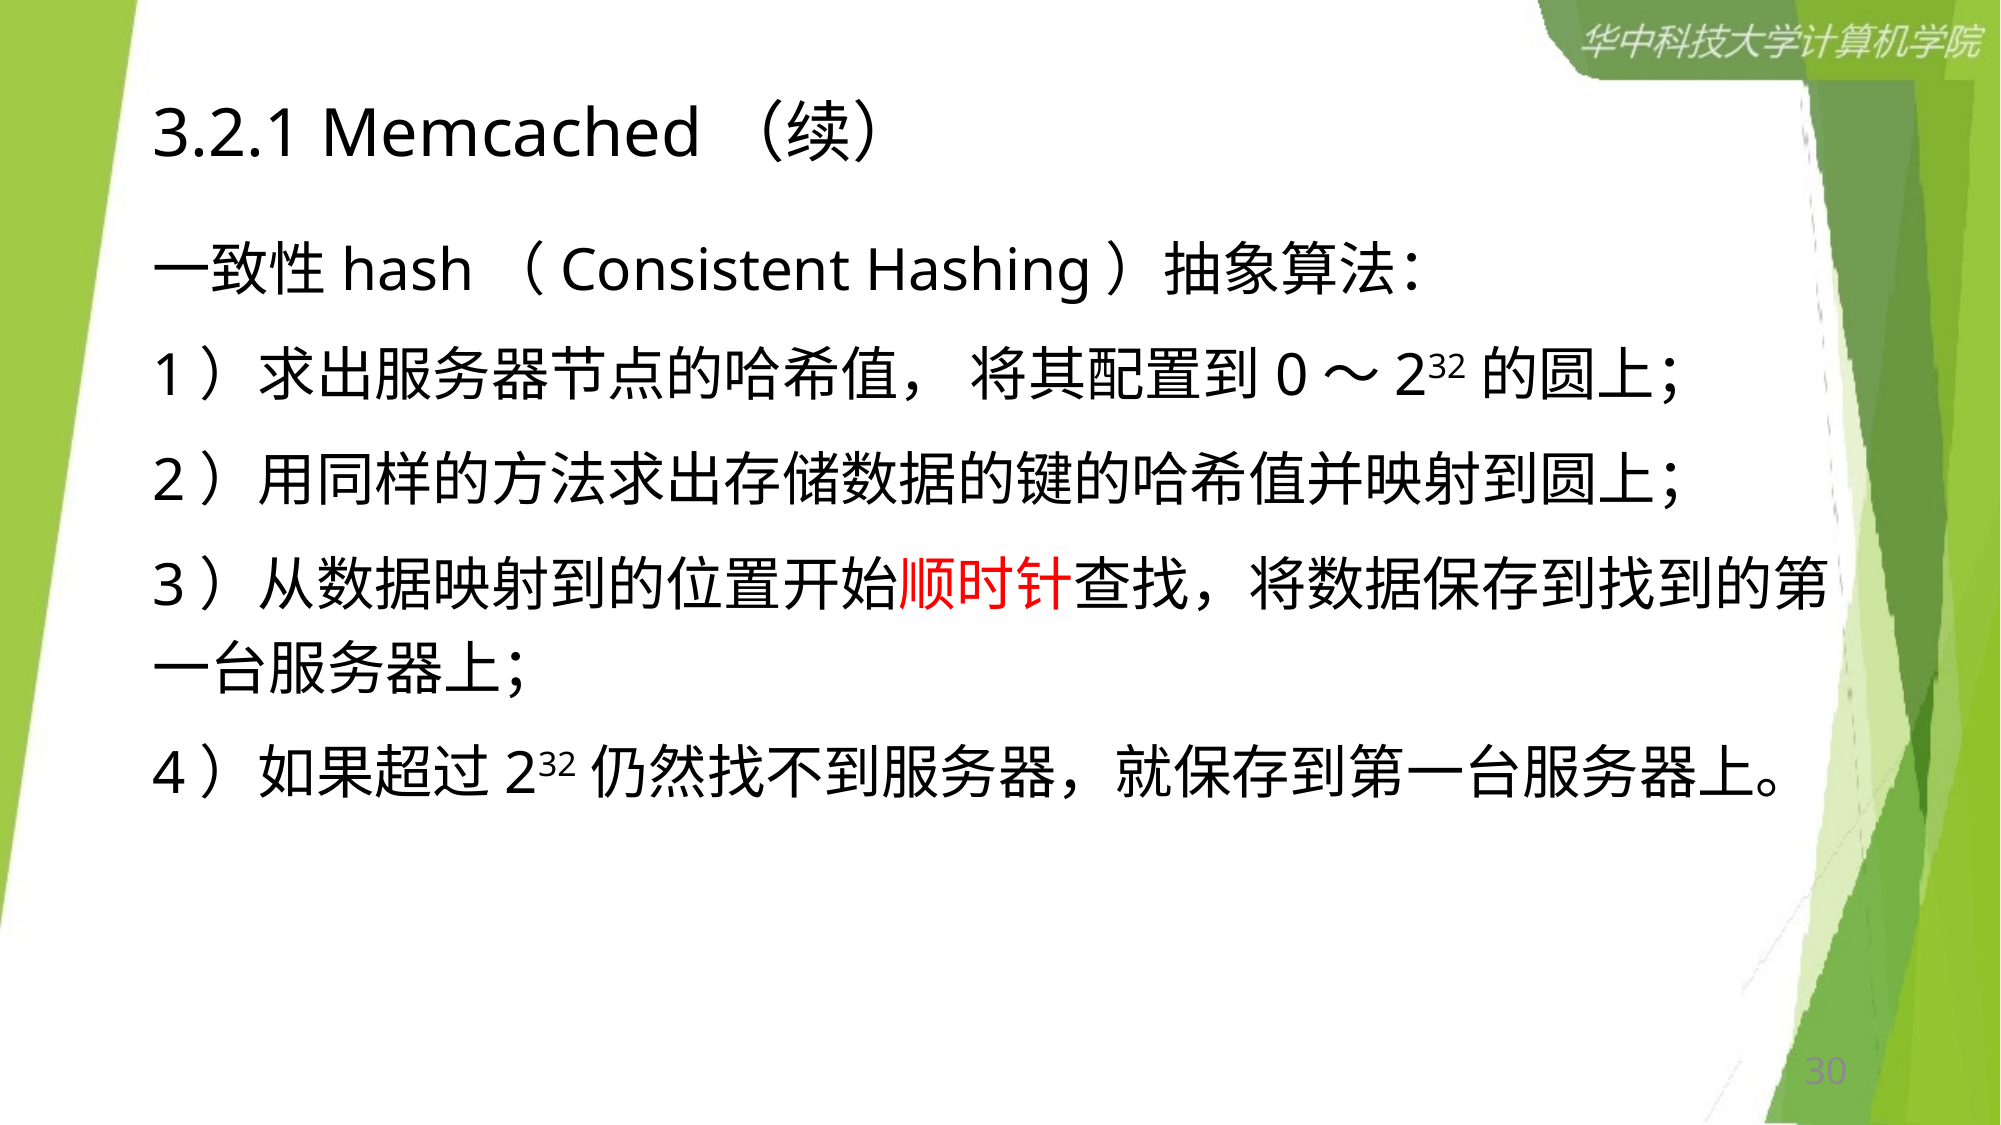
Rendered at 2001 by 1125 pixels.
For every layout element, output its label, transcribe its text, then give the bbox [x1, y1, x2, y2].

list 一致性hash（Consistent Hashing）抽象算法： 1）求出服务器节点的哈希值， 将其配置到0～232的圆上； 2）用同样的方法求出存储数据的键的哈希值并映射到圆上； 3）从数据映射到的位置开始顺时针查找，将数据保存到找到的第一台服务器上； 4）如果超过232仍然找不到服务器，就保存到第一台服务器上。 [137, 210, 1863, 925]
slide_number 30 [1412, 1042, 1863, 1103]
picture [0, 0, 2001, 1125]
title 3.2.1 Memcached（续） [137, 59, 1863, 210]
